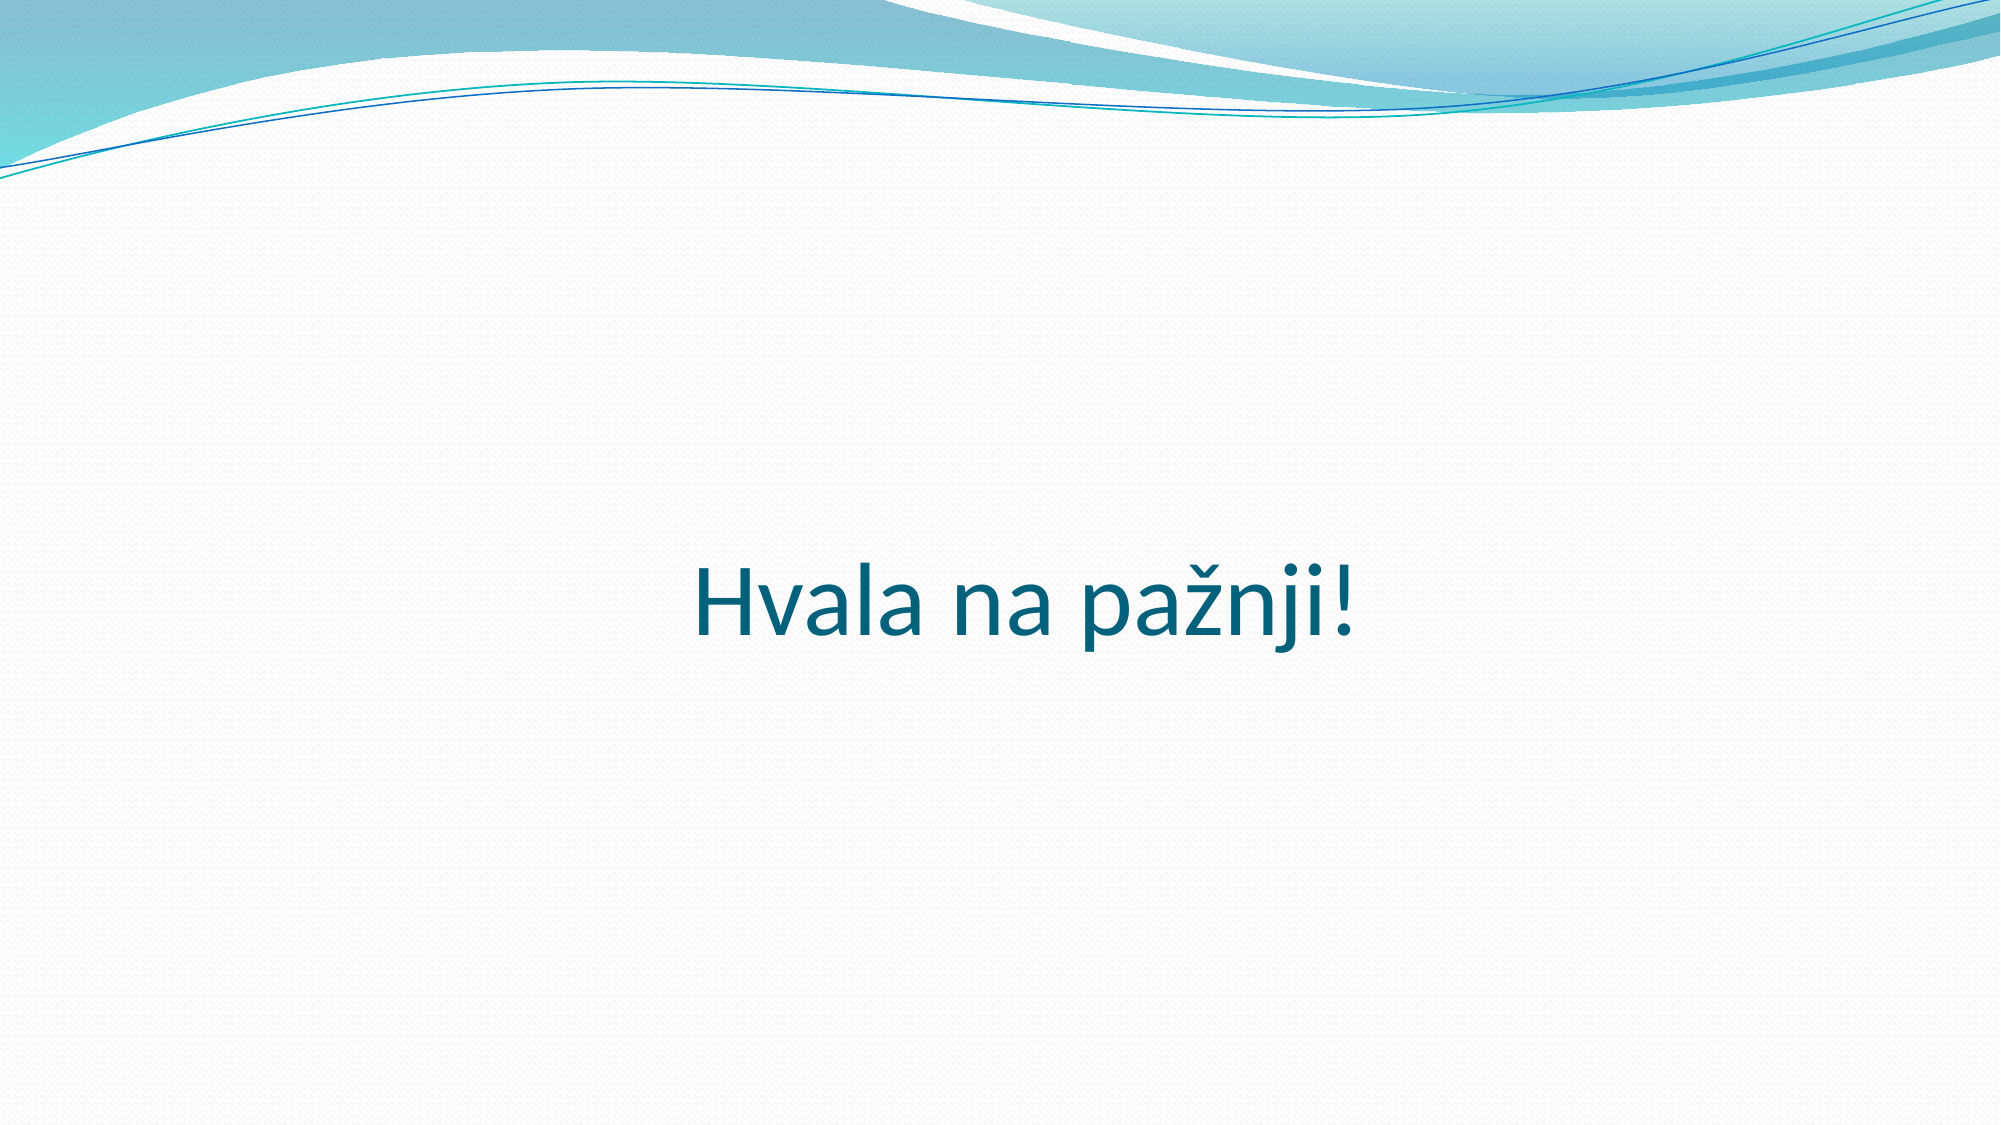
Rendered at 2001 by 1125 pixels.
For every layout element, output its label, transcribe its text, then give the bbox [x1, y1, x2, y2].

text_box Hvala na pažnji! [692, 468, 2000, 657]
